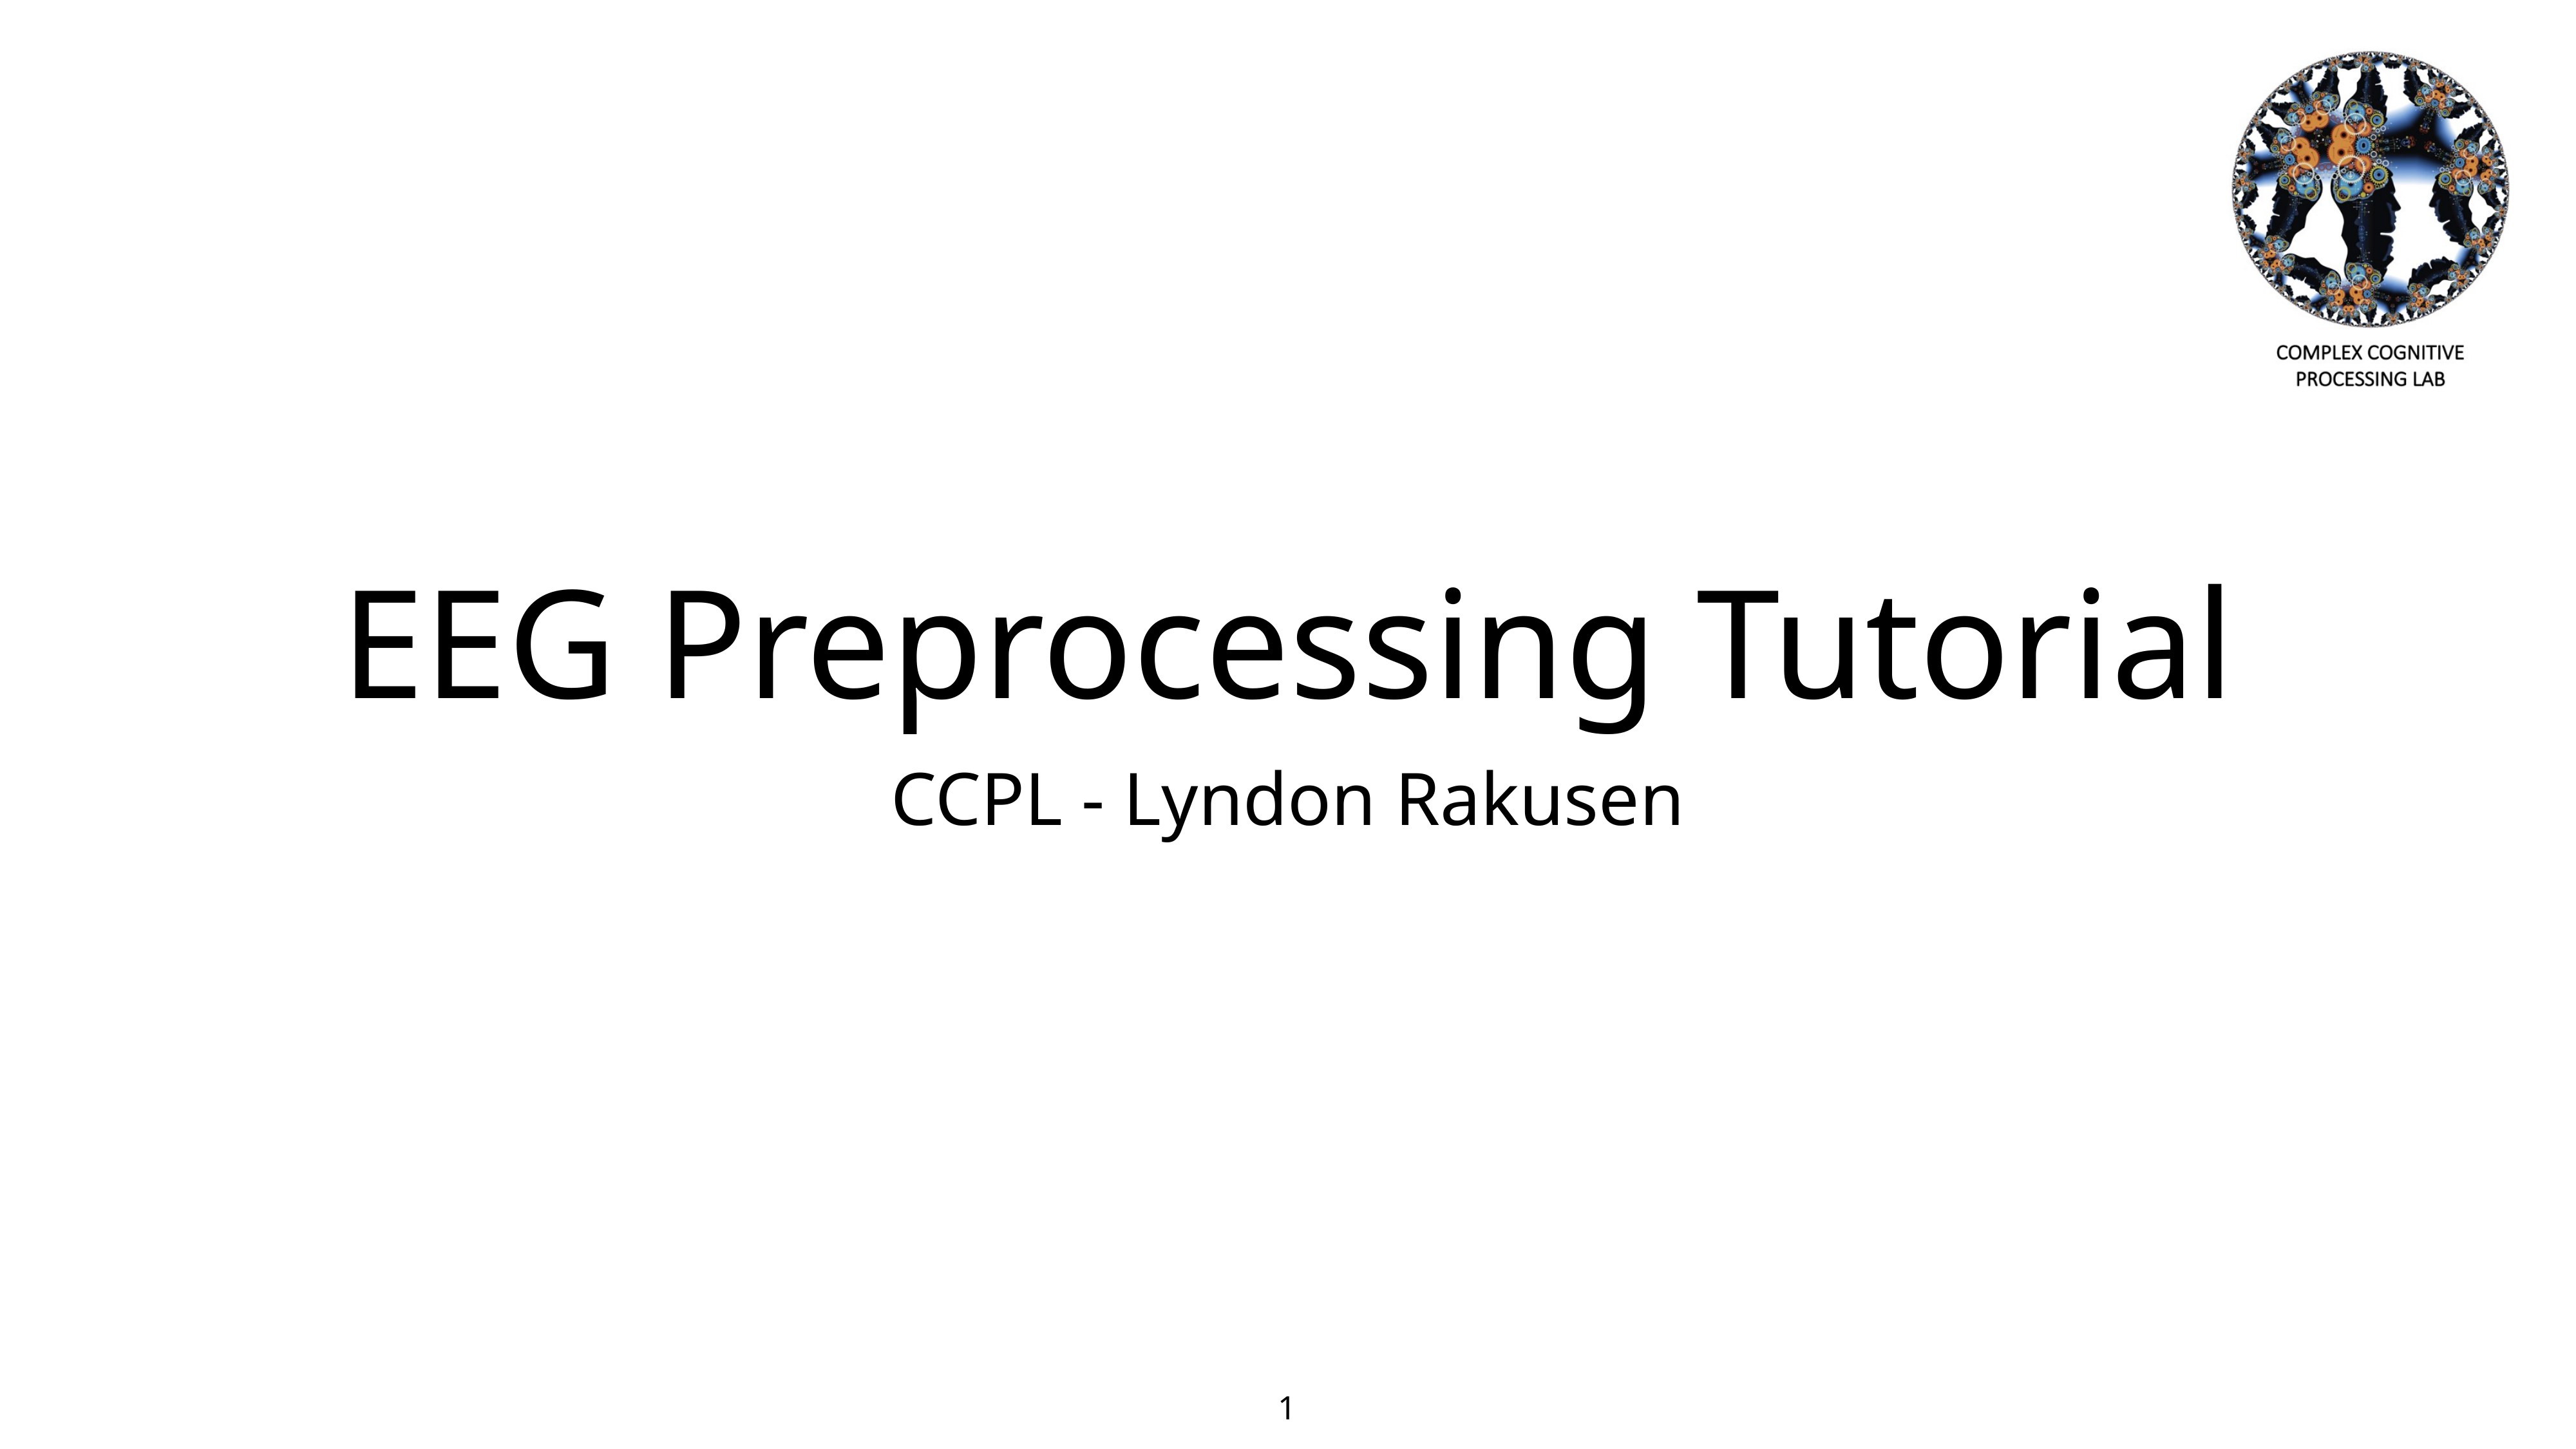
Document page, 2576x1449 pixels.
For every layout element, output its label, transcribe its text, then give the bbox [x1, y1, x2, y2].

slide_number 1 [1272, 1381, 1303, 1431]
subtitle CCPL - Lyndon Rakusen [187, 746, 2389, 916]
title EEG Preprocessing Tutorial [187, 242, 2389, 735]
picture [2229, 48, 2512, 401]
